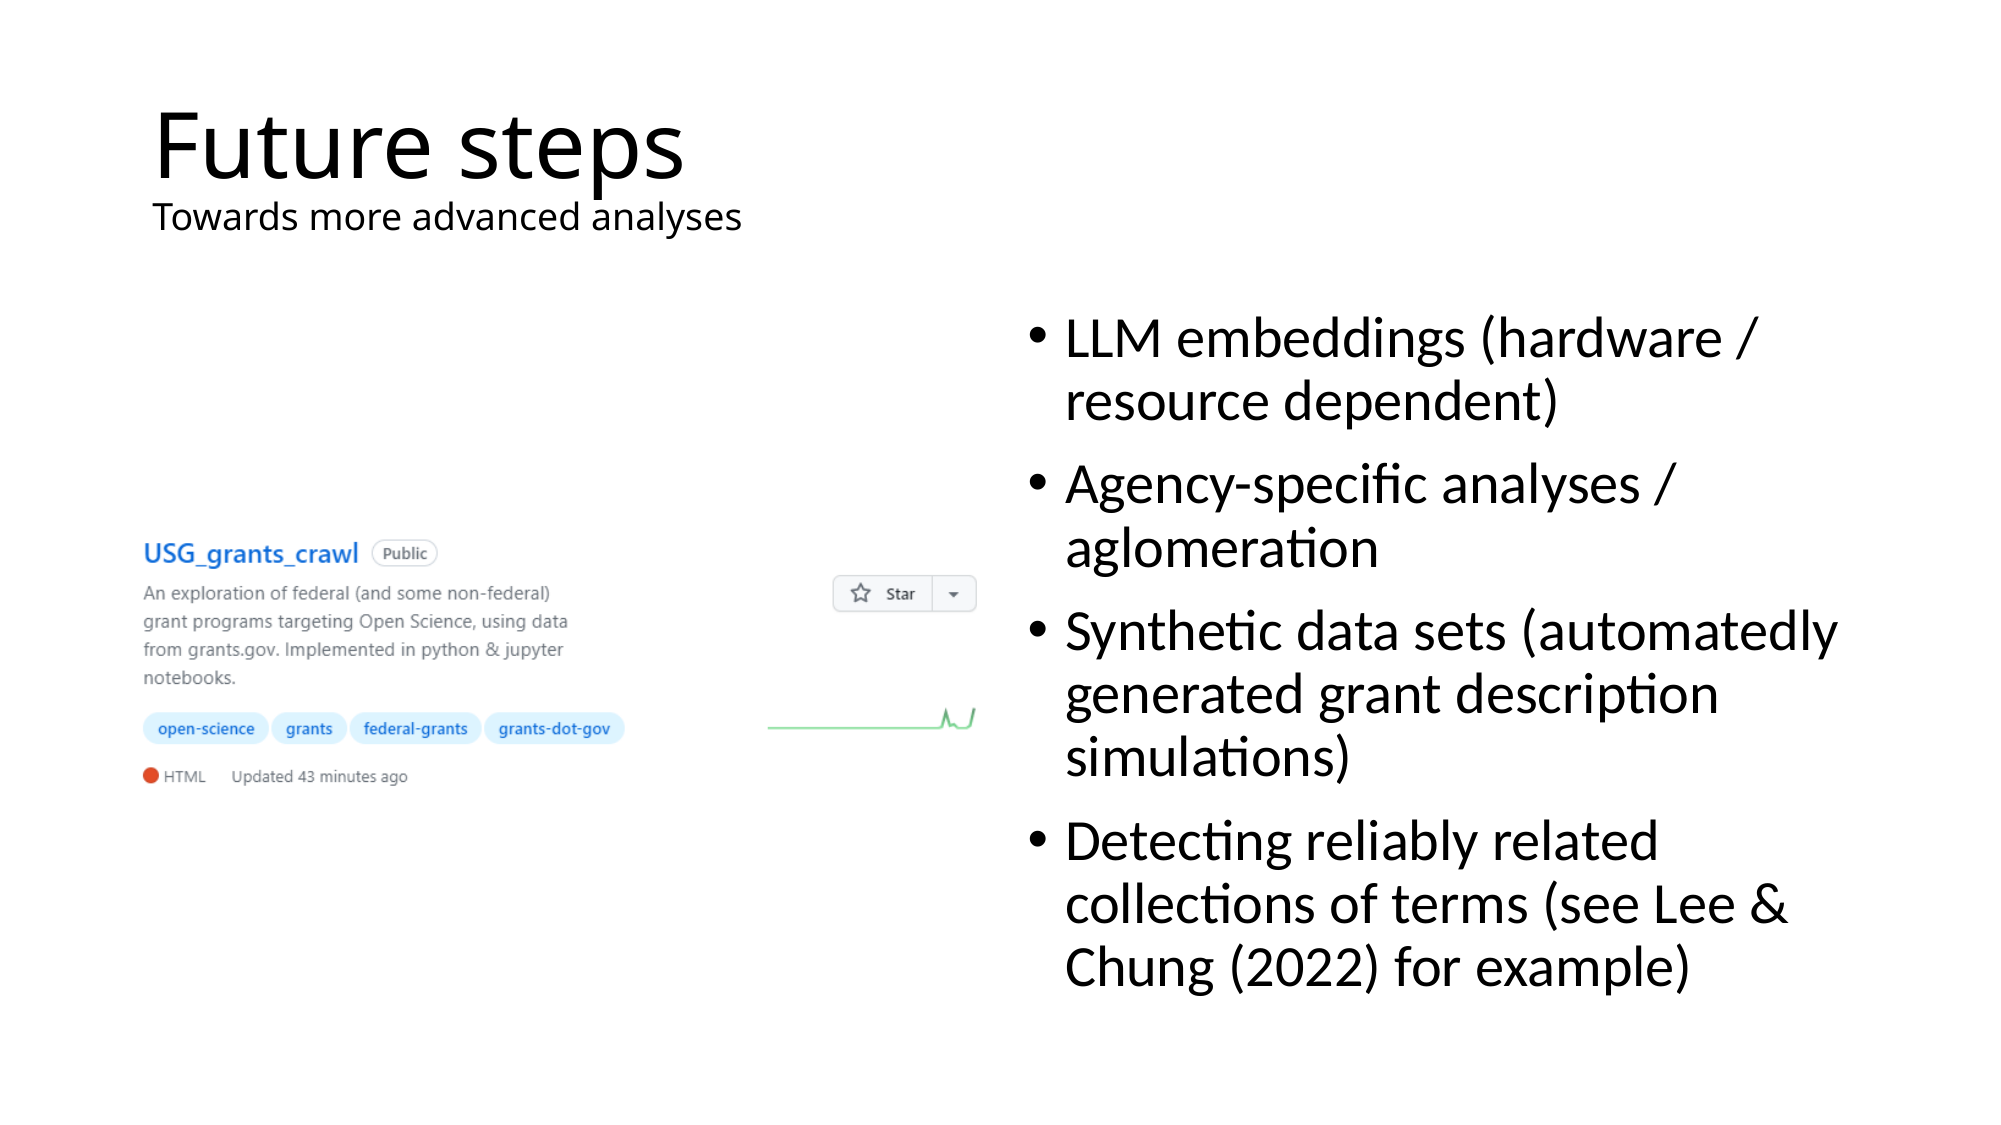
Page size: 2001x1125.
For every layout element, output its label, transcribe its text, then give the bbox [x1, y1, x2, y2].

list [137, 520, 988, 792]
list LLM embeddings (hardware / resource dependent) Agency-specific analyses / aglomeration Synthetic data sets (automatedly generated grant description simulations) Detecting reliably related collections of terms (see Lee & Chung (2022) for example) [1012, 299, 1863, 1014]
title Future steps Towards more advanced analyses [137, 59, 1863, 278]
